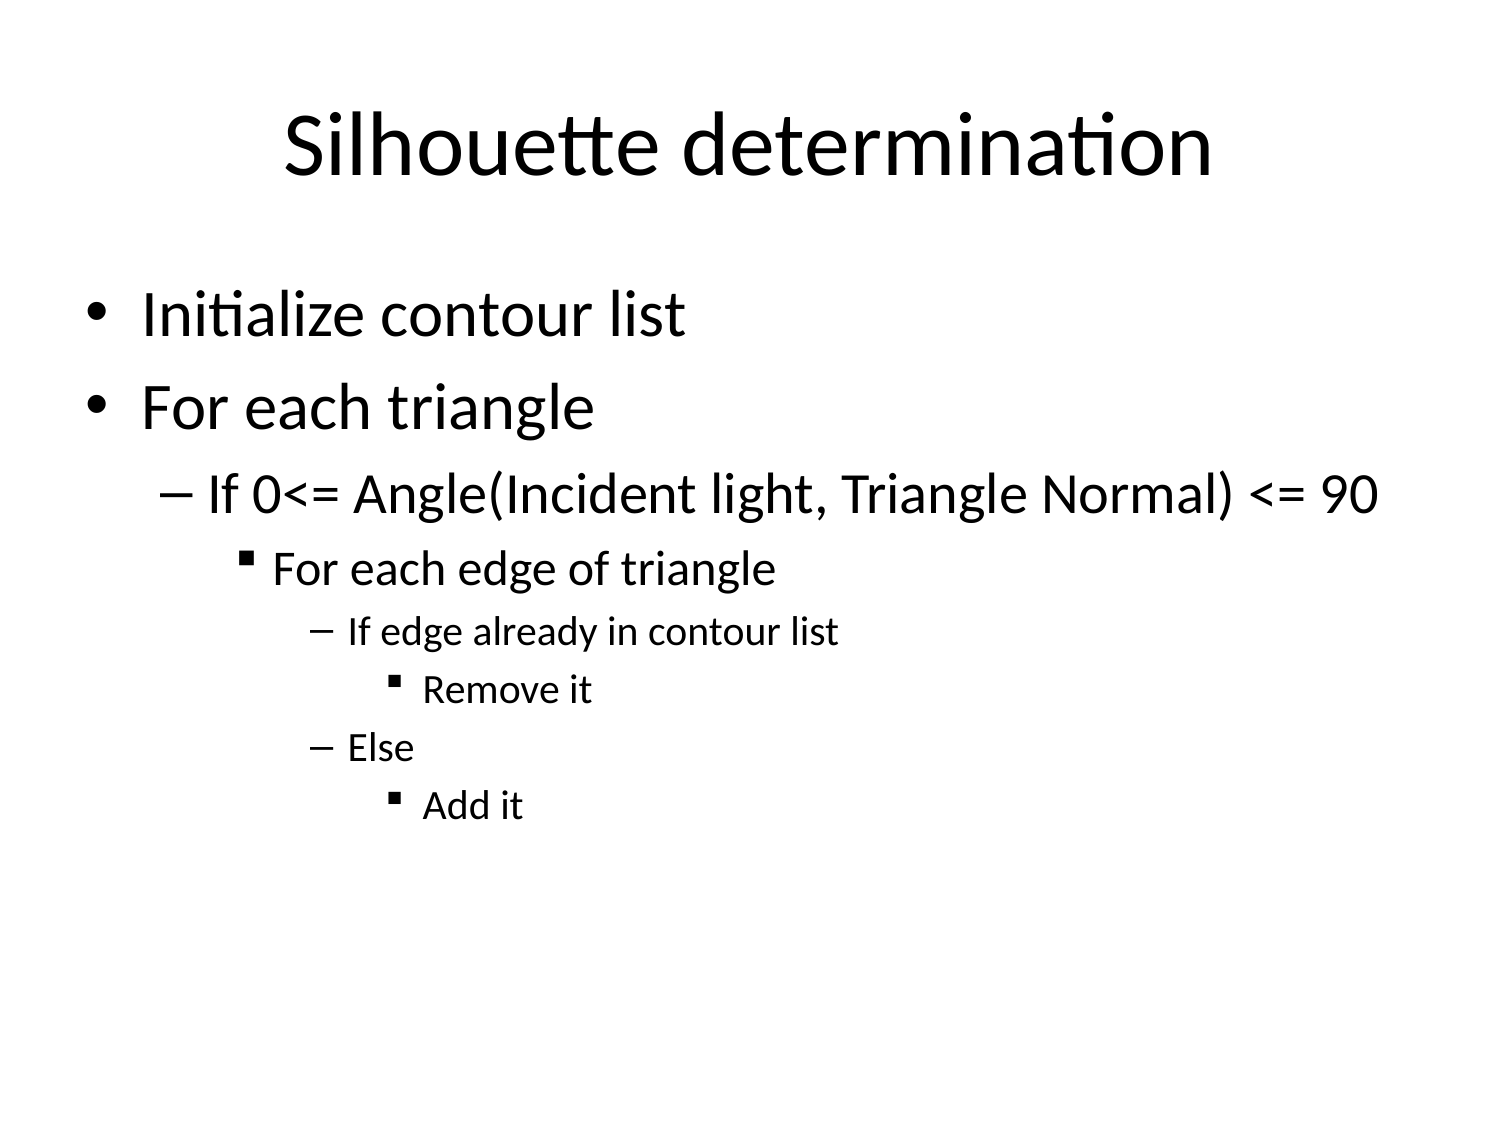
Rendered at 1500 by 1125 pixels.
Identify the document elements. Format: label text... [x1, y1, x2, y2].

title Silhouette determination [75, 45, 1425, 233]
list Initialize contour list For each triangle If 0<= Angle(Incident light, Triangle Normal) <= 90 For each edge of triangle If edge already in contour list Remove it Else Add it [70, 262, 1421, 1005]
